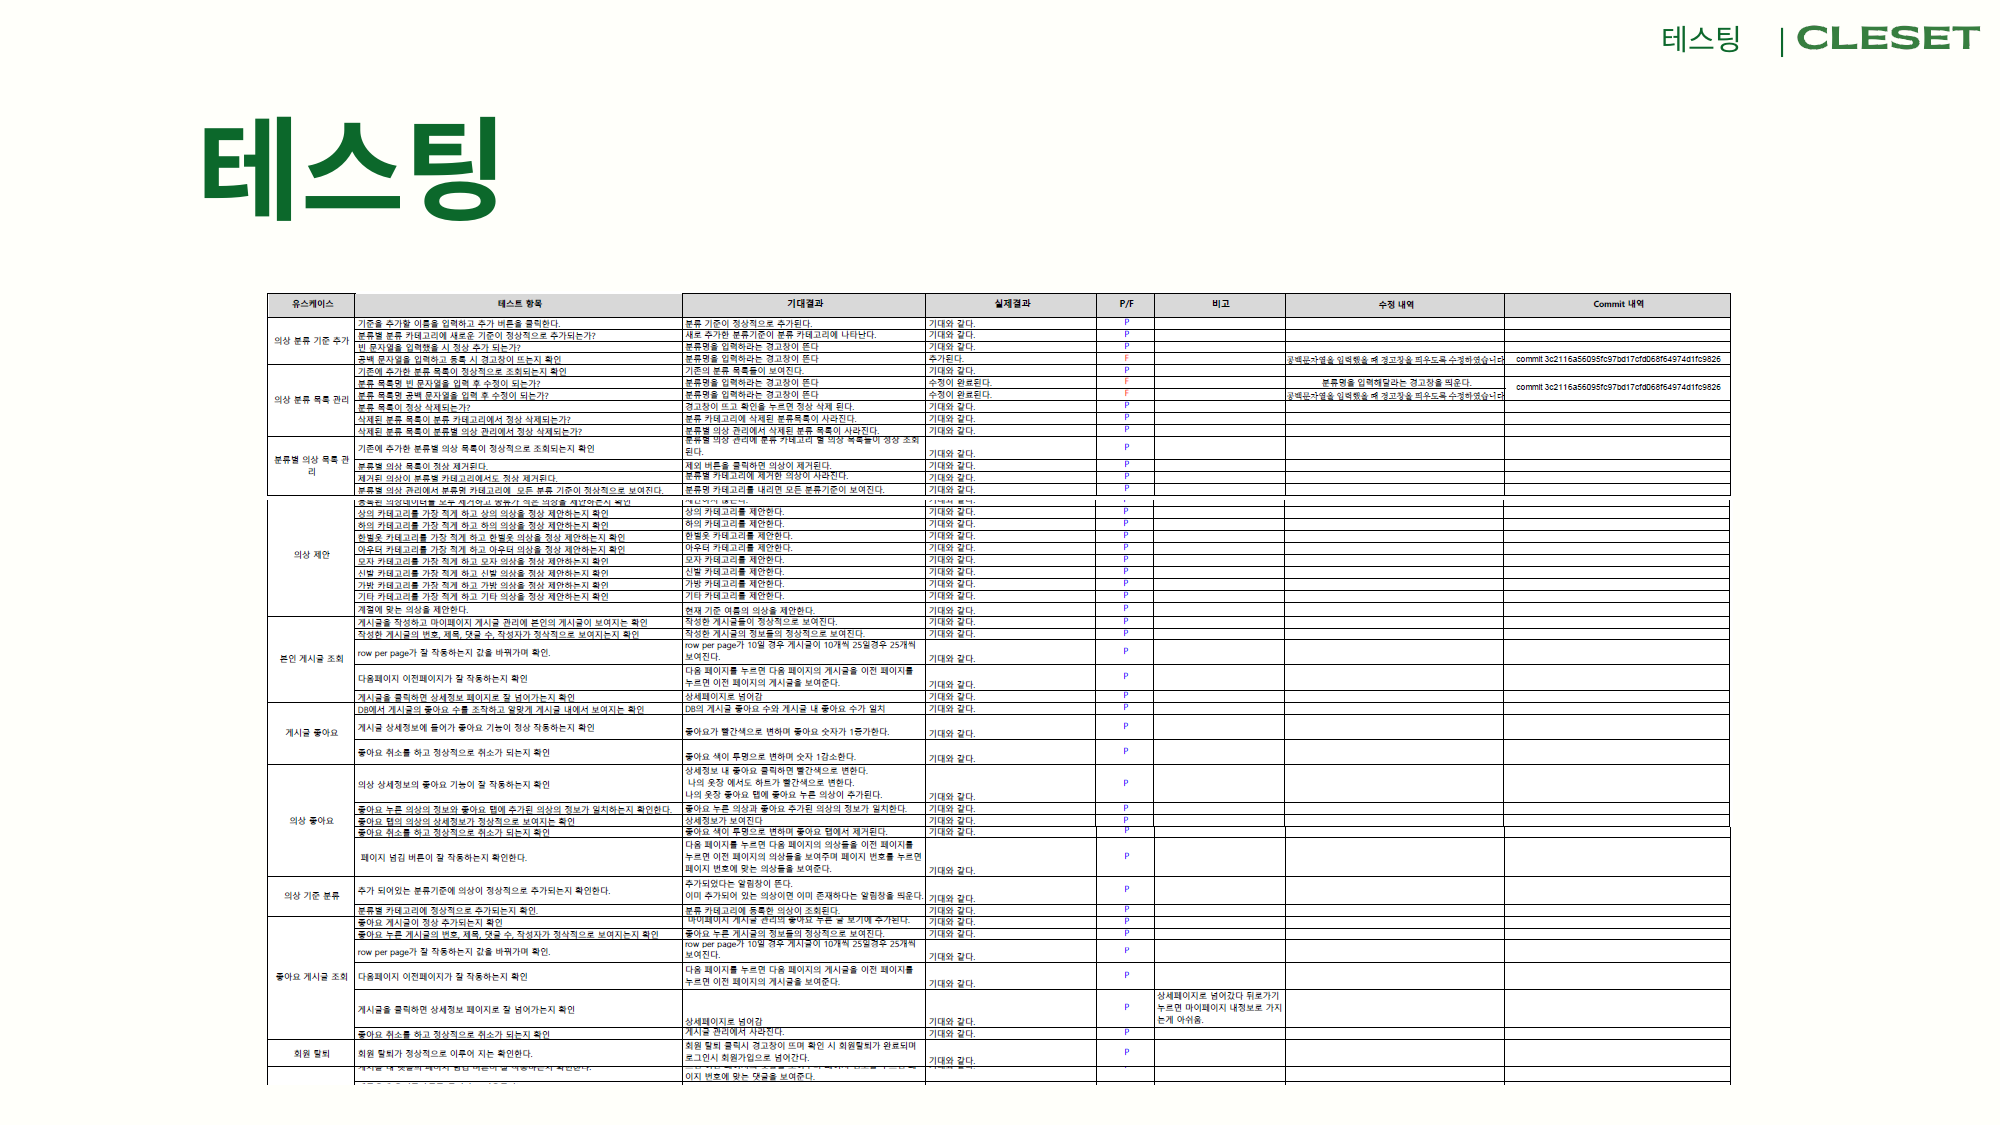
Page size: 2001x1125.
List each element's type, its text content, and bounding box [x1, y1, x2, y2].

picture [1759, 0, 2000, 168]
text_box 테스팅 [183, 91, 524, 242]
picture [264, 291, 1734, 1085]
text_box 테스팅 | [1646, 13, 1759, 64]
